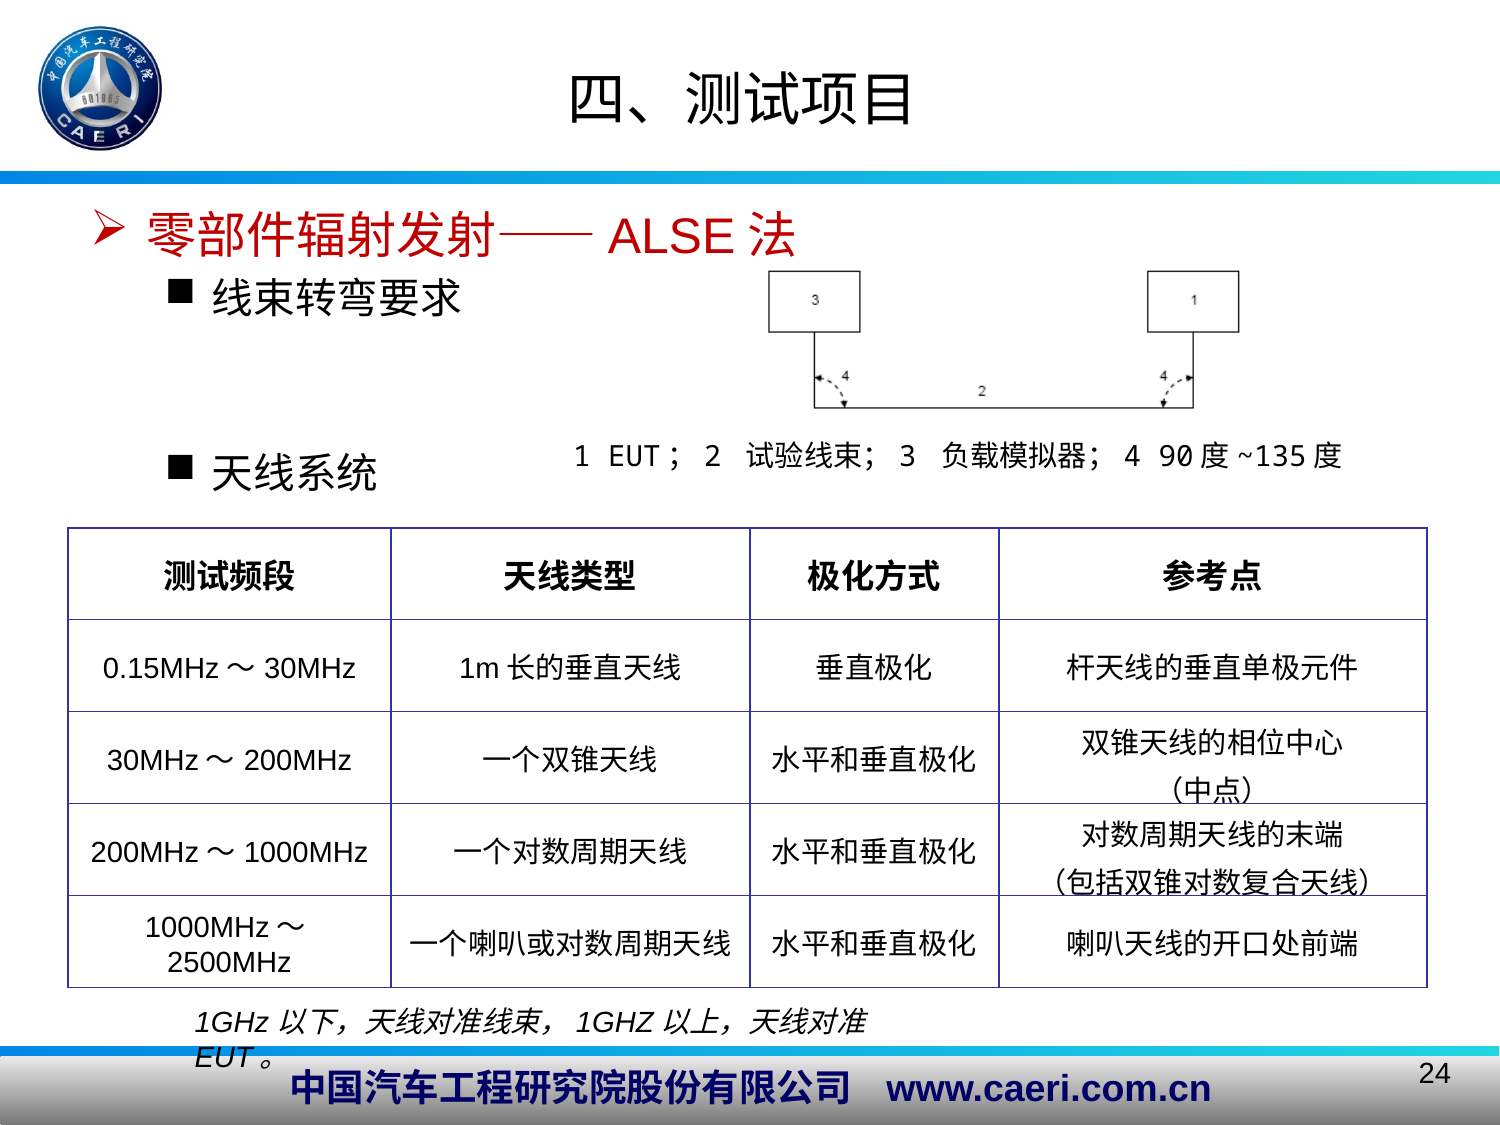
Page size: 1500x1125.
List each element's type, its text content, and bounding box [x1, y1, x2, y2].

table_header 测试频段 [69, 529, 390, 619]
table_cell 30MHz～200MHz [69, 712, 390, 803]
table_cell 喇叭天线的开口处前端 [1000, 896, 1426, 987]
table_header 天线类型 [392, 529, 749, 619]
table_cell 垂直极化 [751, 620, 998, 711]
picture [747, 242, 1347, 433]
table_cell 一个喇叭或对数周期天线 [392, 896, 749, 987]
table_cell 0.15MHz～30MHz [69, 620, 390, 711]
table_cell 200MHz～1000MHz [69, 804, 390, 895]
text_box 1 EUT；2 试验线束；3 负载模拟器；4 90度~135度 [414, 430, 1500, 481]
text_box 1GHz以下，天线对准线束，1GHZ以上，天线对准EUT。 [179, 996, 930, 1081]
table_cell 水平和垂直极化 [751, 804, 998, 895]
table_header 极化方式 [751, 529, 998, 619]
table_cell 对数周期天线的末端 （包括双锥对数复合天线） [1000, 804, 1426, 895]
table_cell 双锥天线的相位中心 （中点） [1000, 712, 1426, 803]
table_cell 1000MHz～2500MHz [69, 896, 390, 987]
slide_number 24 [1116, 1046, 1467, 1125]
table_cell 水平和垂直极化 [751, 896, 998, 987]
table_cell 一个对数周期天线 [392, 804, 749, 895]
text_box 四、测试项目 [0, 54, 1486, 148]
table_cell 水平和垂直极化 [751, 712, 998, 803]
picture [35, 23, 164, 54]
table_cell 1m长的垂直天线 [392, 620, 749, 711]
text_box 零部件辐射发射——ALSE法 线束转弯要求 天线系统 [74, 196, 1425, 362]
picture [35, 148, 164, 153]
table_cell 一个双锥天线 [392, 712, 749, 803]
table_cell 杆天线的垂直单极元件 [1000, 620, 1426, 711]
table_header 参考点 [1000, 529, 1426, 619]
